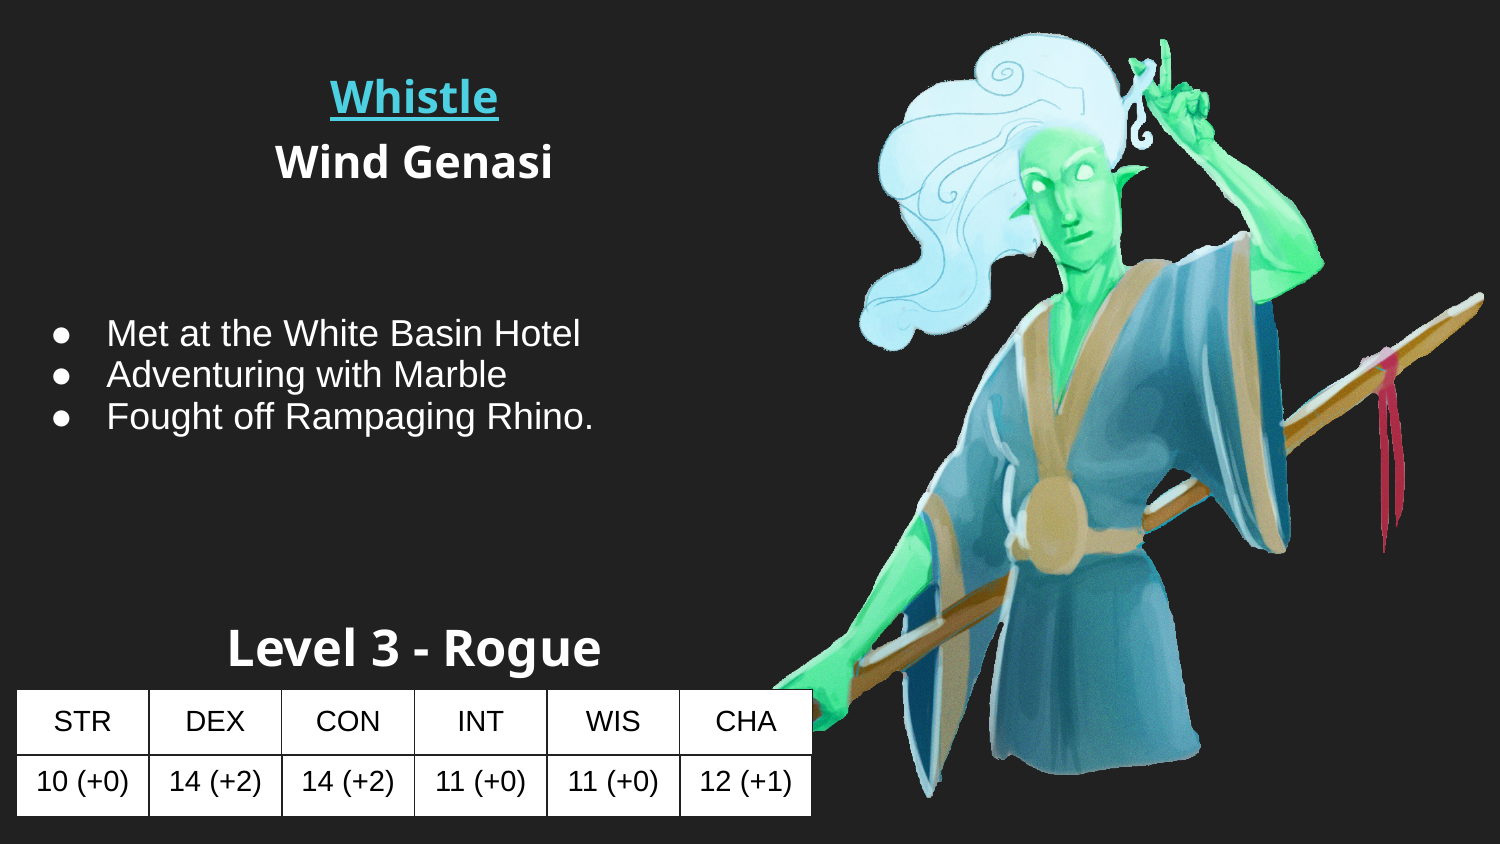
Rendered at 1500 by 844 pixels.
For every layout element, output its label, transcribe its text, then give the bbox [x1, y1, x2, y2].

table_cell 10 (+0) [17, 756, 148, 816]
table_header INT [415, 700, 546, 754]
list Whistle Wind Genasi [16, 50, 674, 149]
table_cell 14 (+2) [283, 756, 414, 816]
table_header STR [17, 700, 148, 754]
list Met at the White Basin Hotel Adventuring with Marble Fought off Rampaging Rhino. [16, 149, 674, 600]
table_cell 11 (+0) [415, 756, 546, 816]
table_cell 14 (+2) [150, 756, 281, 816]
table_header CON [282, 700, 414, 754]
table_cell 11 (+0) [548, 756, 676, 816]
table_header WIS [548, 700, 674, 754]
table_header DEX [150, 700, 281, 754]
picture [679, 8, 1500, 811]
list Level 3 - Rogue [16, 600, 674, 700]
